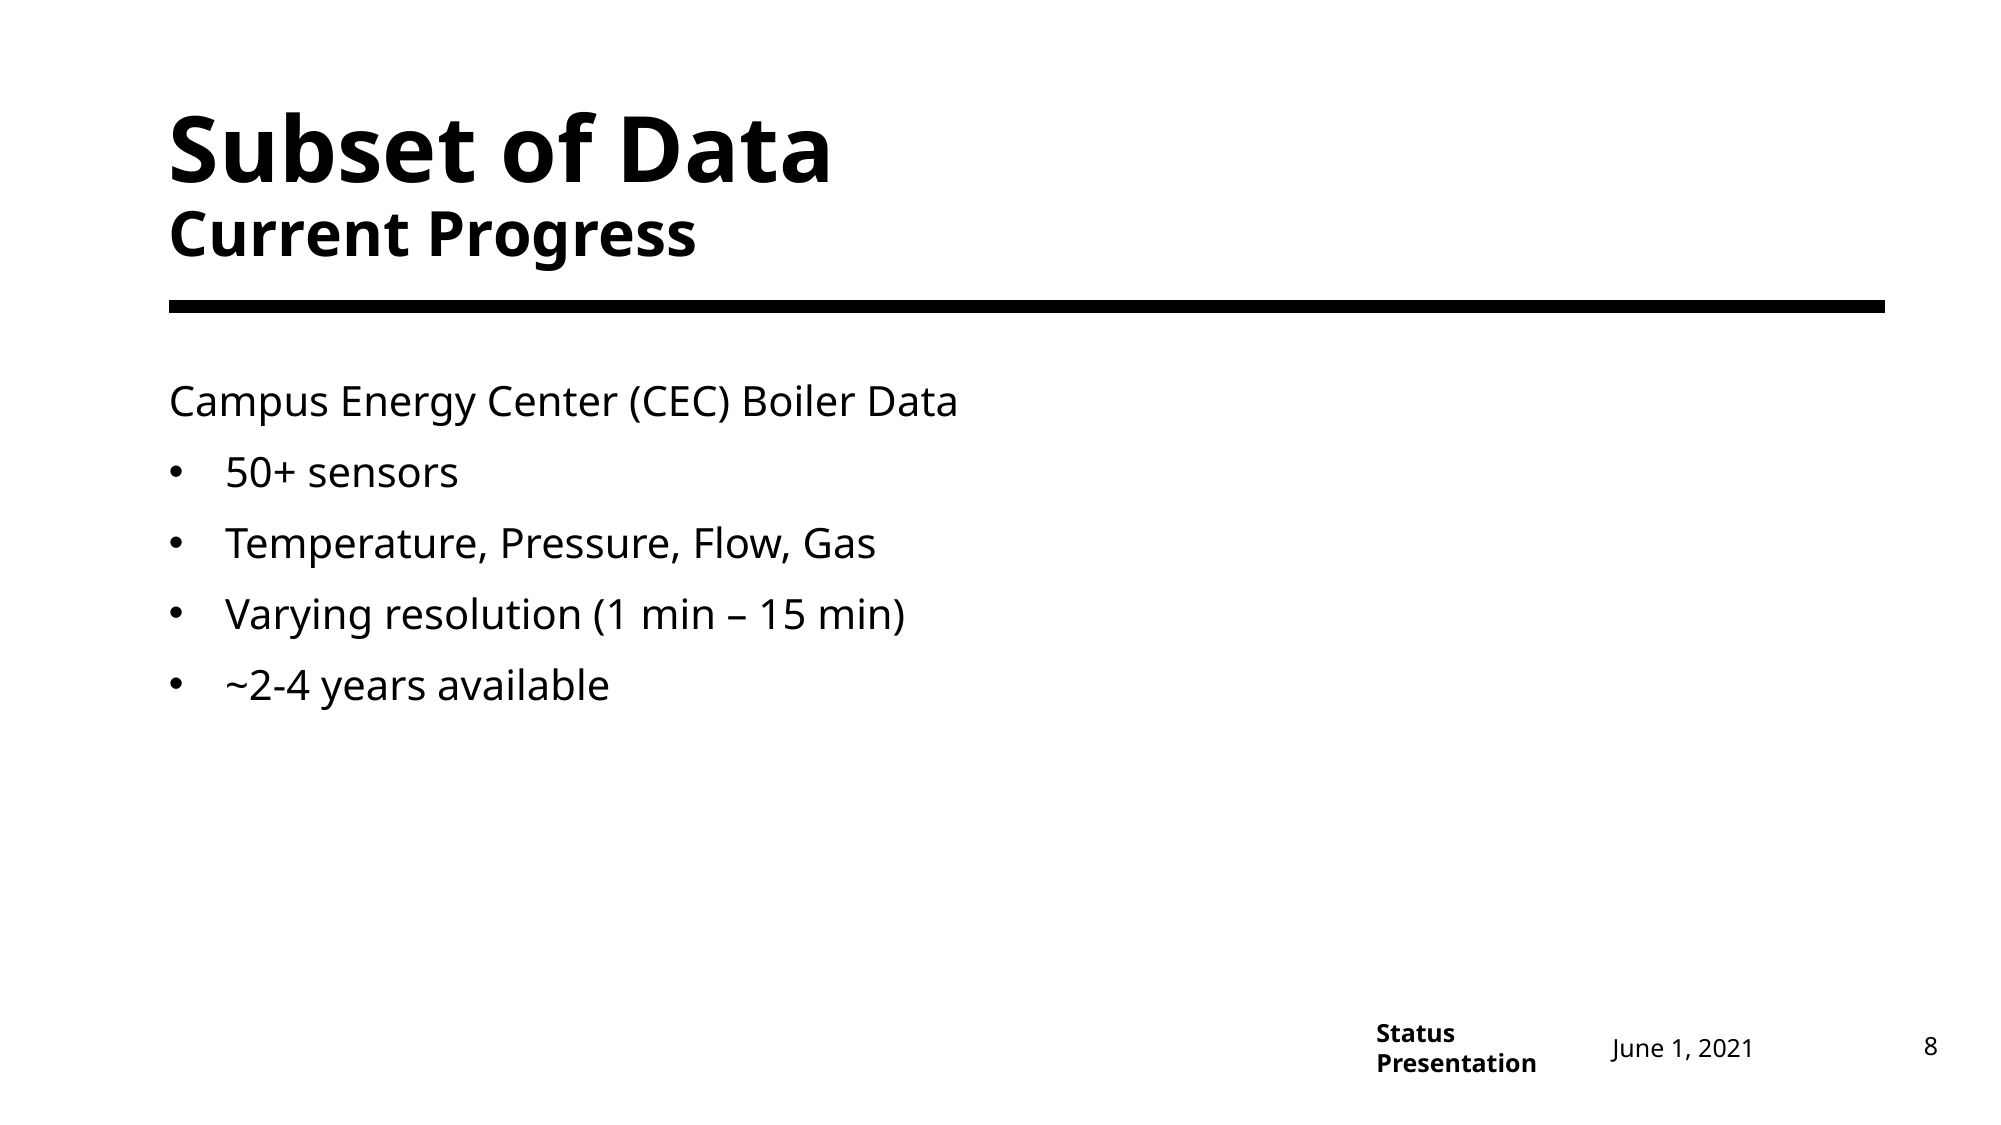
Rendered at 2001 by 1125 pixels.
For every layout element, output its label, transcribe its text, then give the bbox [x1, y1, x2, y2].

footer Status Presentation [1361, 1032, 1602, 1063]
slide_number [1612, 1032, 1863, 1063]
list Campus Energy Center (CEC) Boiler Data 50+ sensors Temperature, Pressure, Flow, Gas Varying resolution (1 min – 15 min) ~2-4 years available [168, 375, 969, 961]
title Subset of Data Current Progress [168, 62, 1824, 270]
slide_number 8 [1885, 1032, 1954, 1063]
